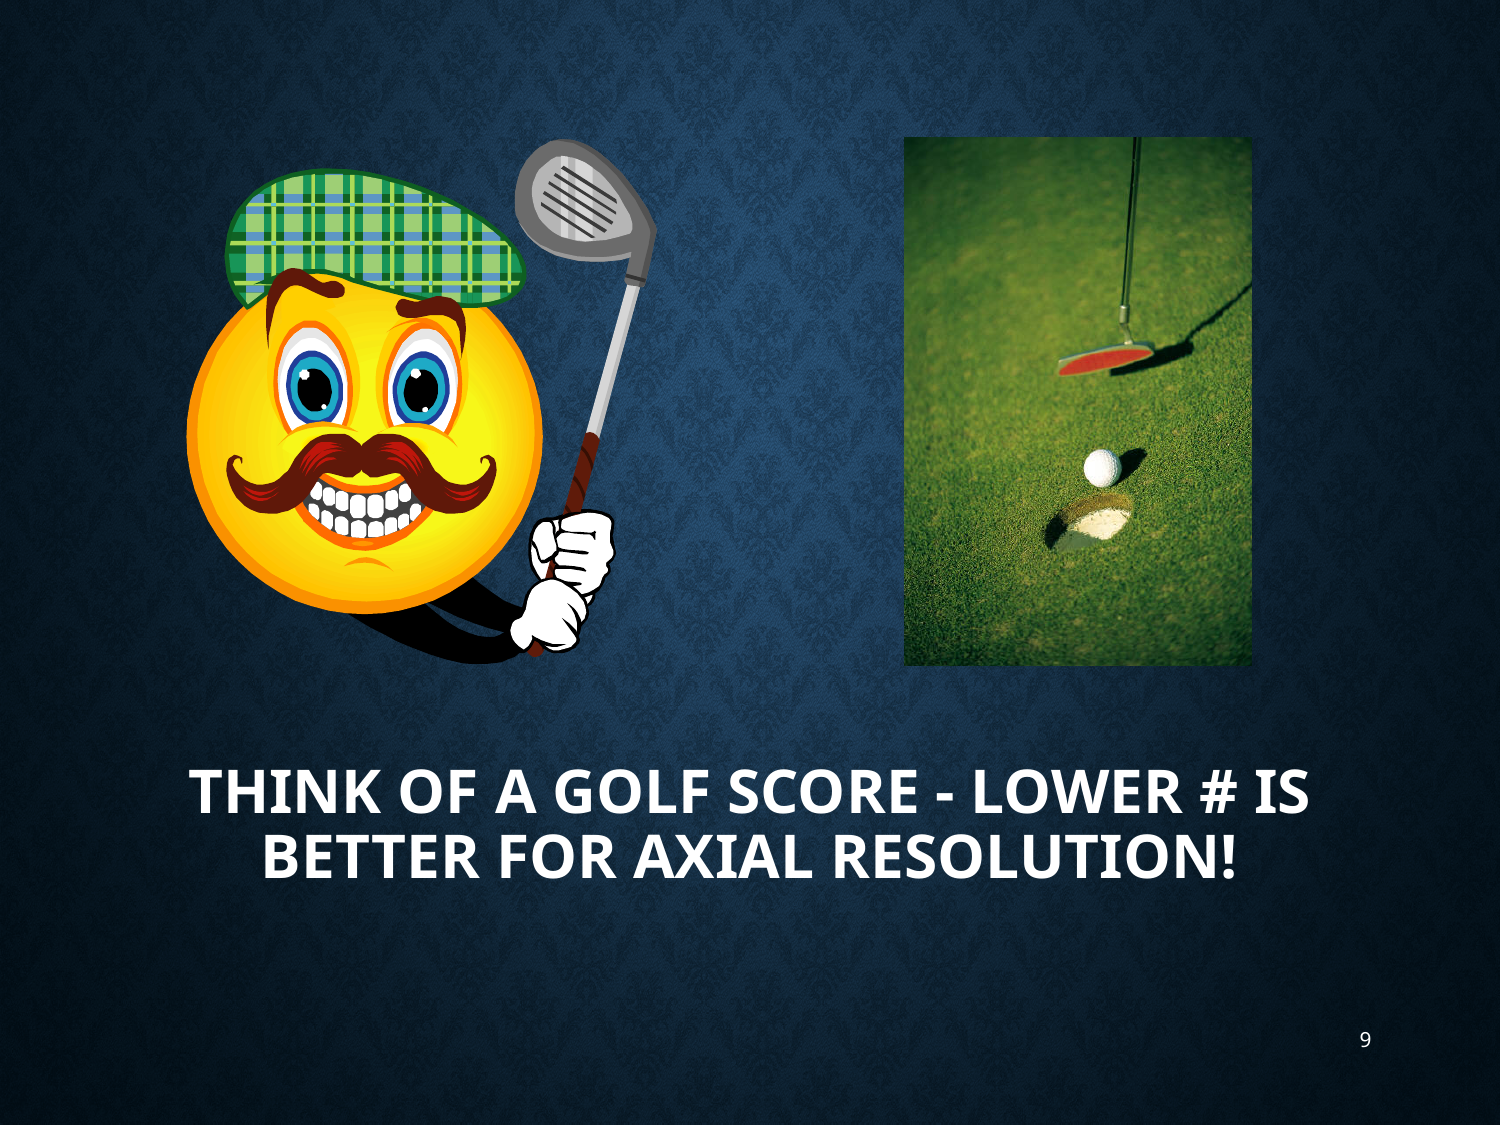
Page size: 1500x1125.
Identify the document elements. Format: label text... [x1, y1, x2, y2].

picture [903, 137, 1253, 667]
text_box [0, 0, 1500, 1125]
picture [184, 137, 659, 667]
title Think of a golf score - lower # is better for axial resolution! [112, 691, 1388, 900]
slide_number 9 [1293, 1011, 1387, 1071]
